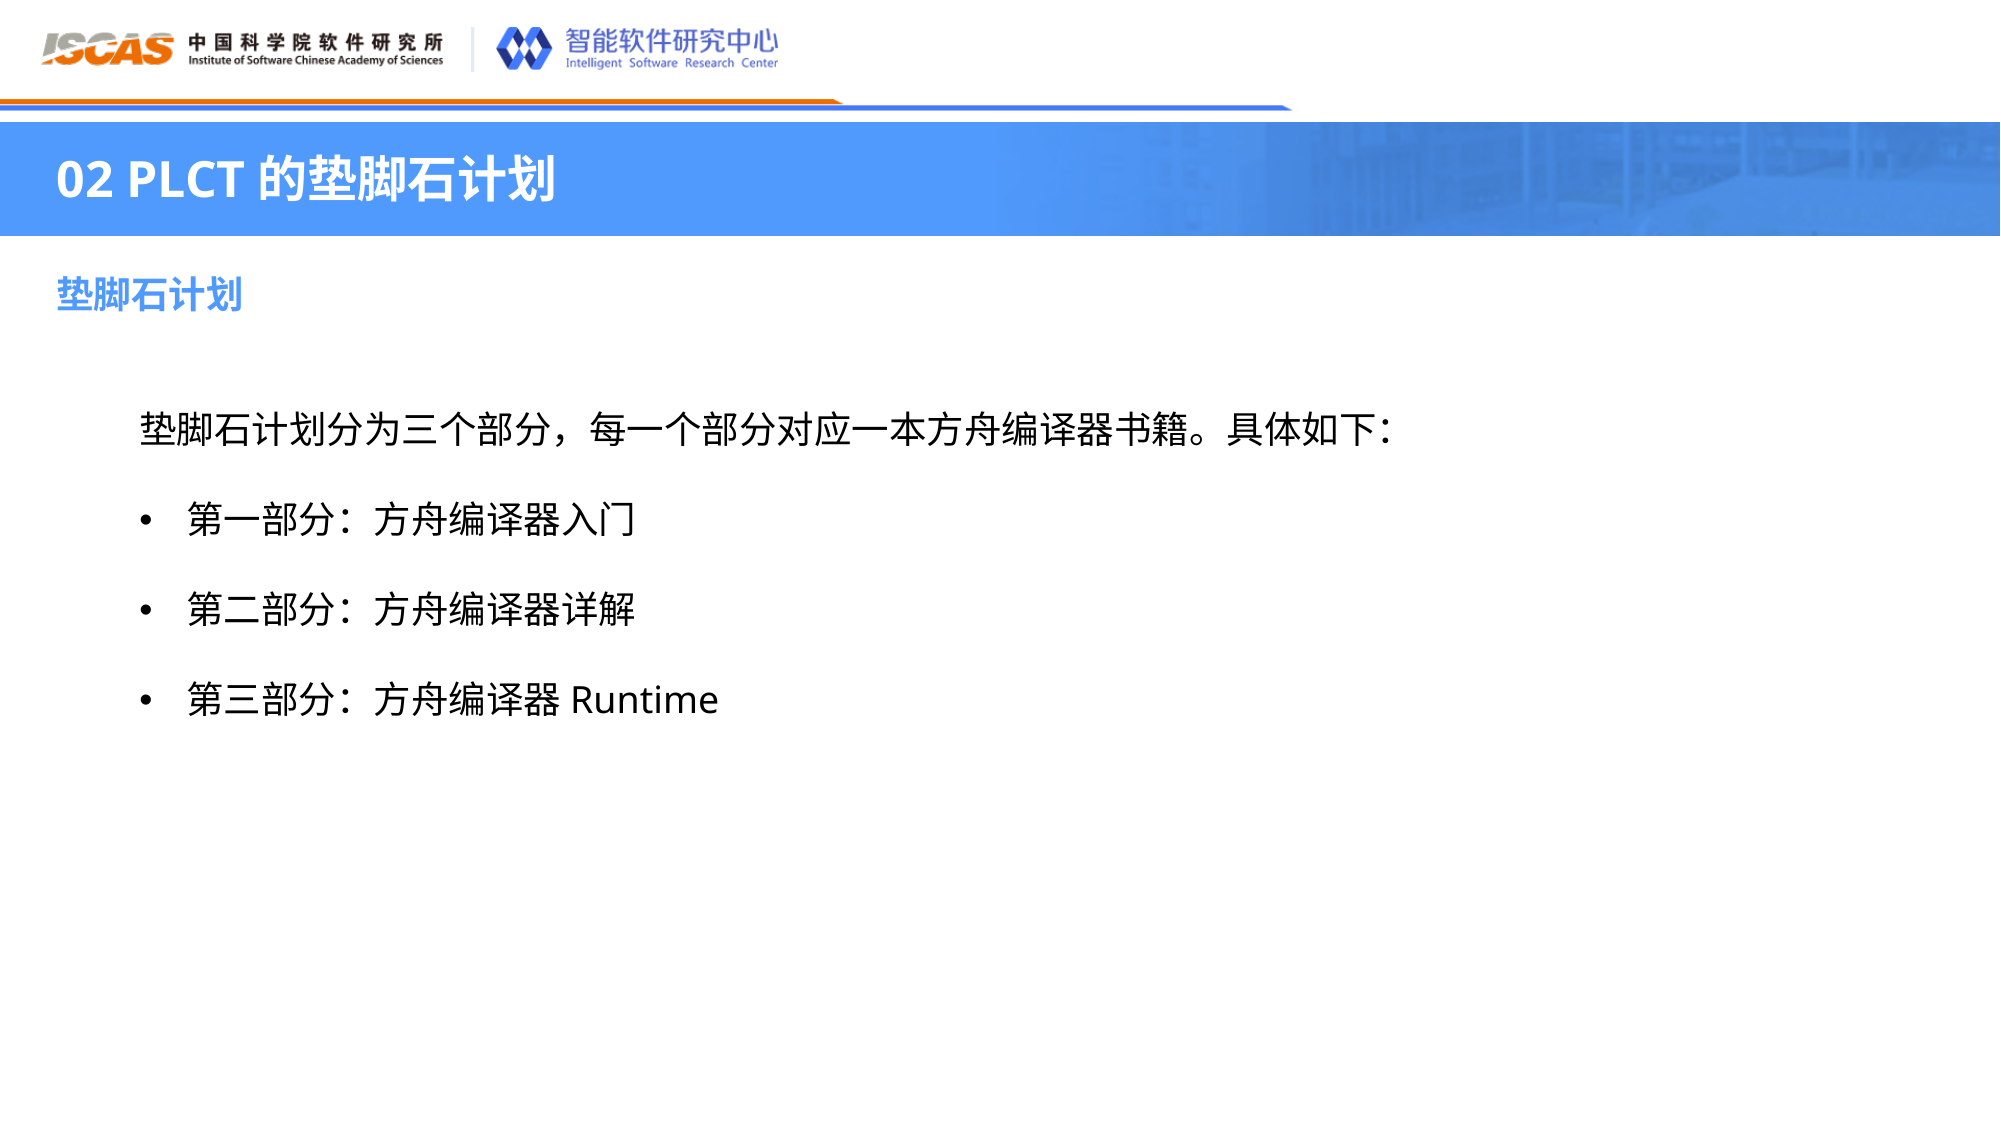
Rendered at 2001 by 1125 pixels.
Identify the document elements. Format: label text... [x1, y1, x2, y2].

picture [0, 0, 2000, 1125]
list 02 PLCT的垫脚石计划 [41, 146, 1315, 212]
text_box 垫脚石计划分为三个部分，每一个部分对应一本方舟编译器书籍。具体如下： 第一部分：方舟编译器入门 第二部分：方舟编译器详解 第三部分：方舟编译器Runtime [124, 399, 1844, 729]
list 垫脚石计划 [41, 268, 1234, 339]
